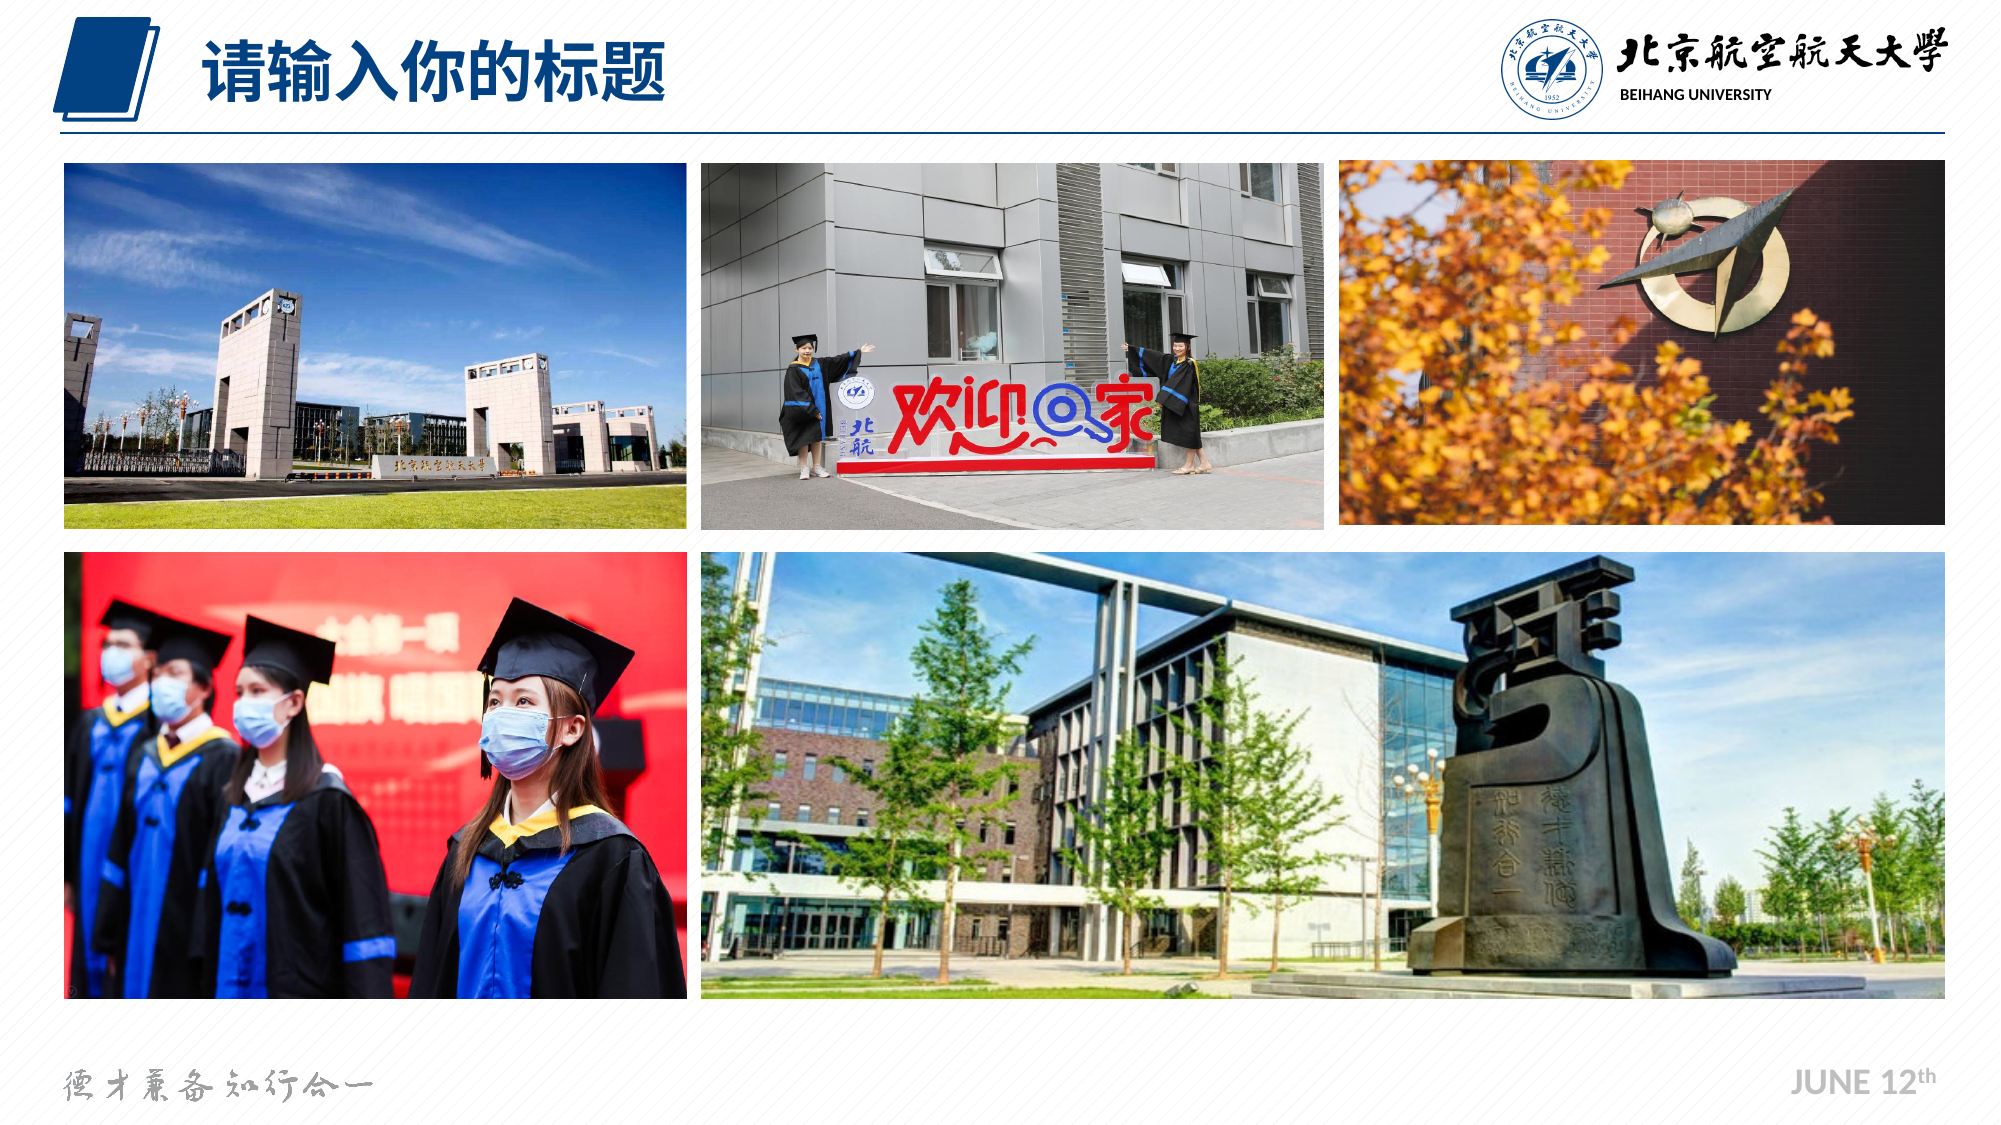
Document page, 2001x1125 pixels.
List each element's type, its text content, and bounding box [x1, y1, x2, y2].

picture [701, 552, 1946, 1000]
text_box 请输入你的标题 [184, 31, 1012, 132]
picture [64, 552, 687, 1000]
text_box JUNE 12th [1776, 1049, 1952, 1110]
picture [1338, 160, 1946, 526]
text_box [1501, 18, 1956, 120]
picture [46, 1056, 395, 1113]
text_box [54, 18, 159, 120]
picture [701, 163, 1324, 530]
picture [64, 163, 687, 529]
